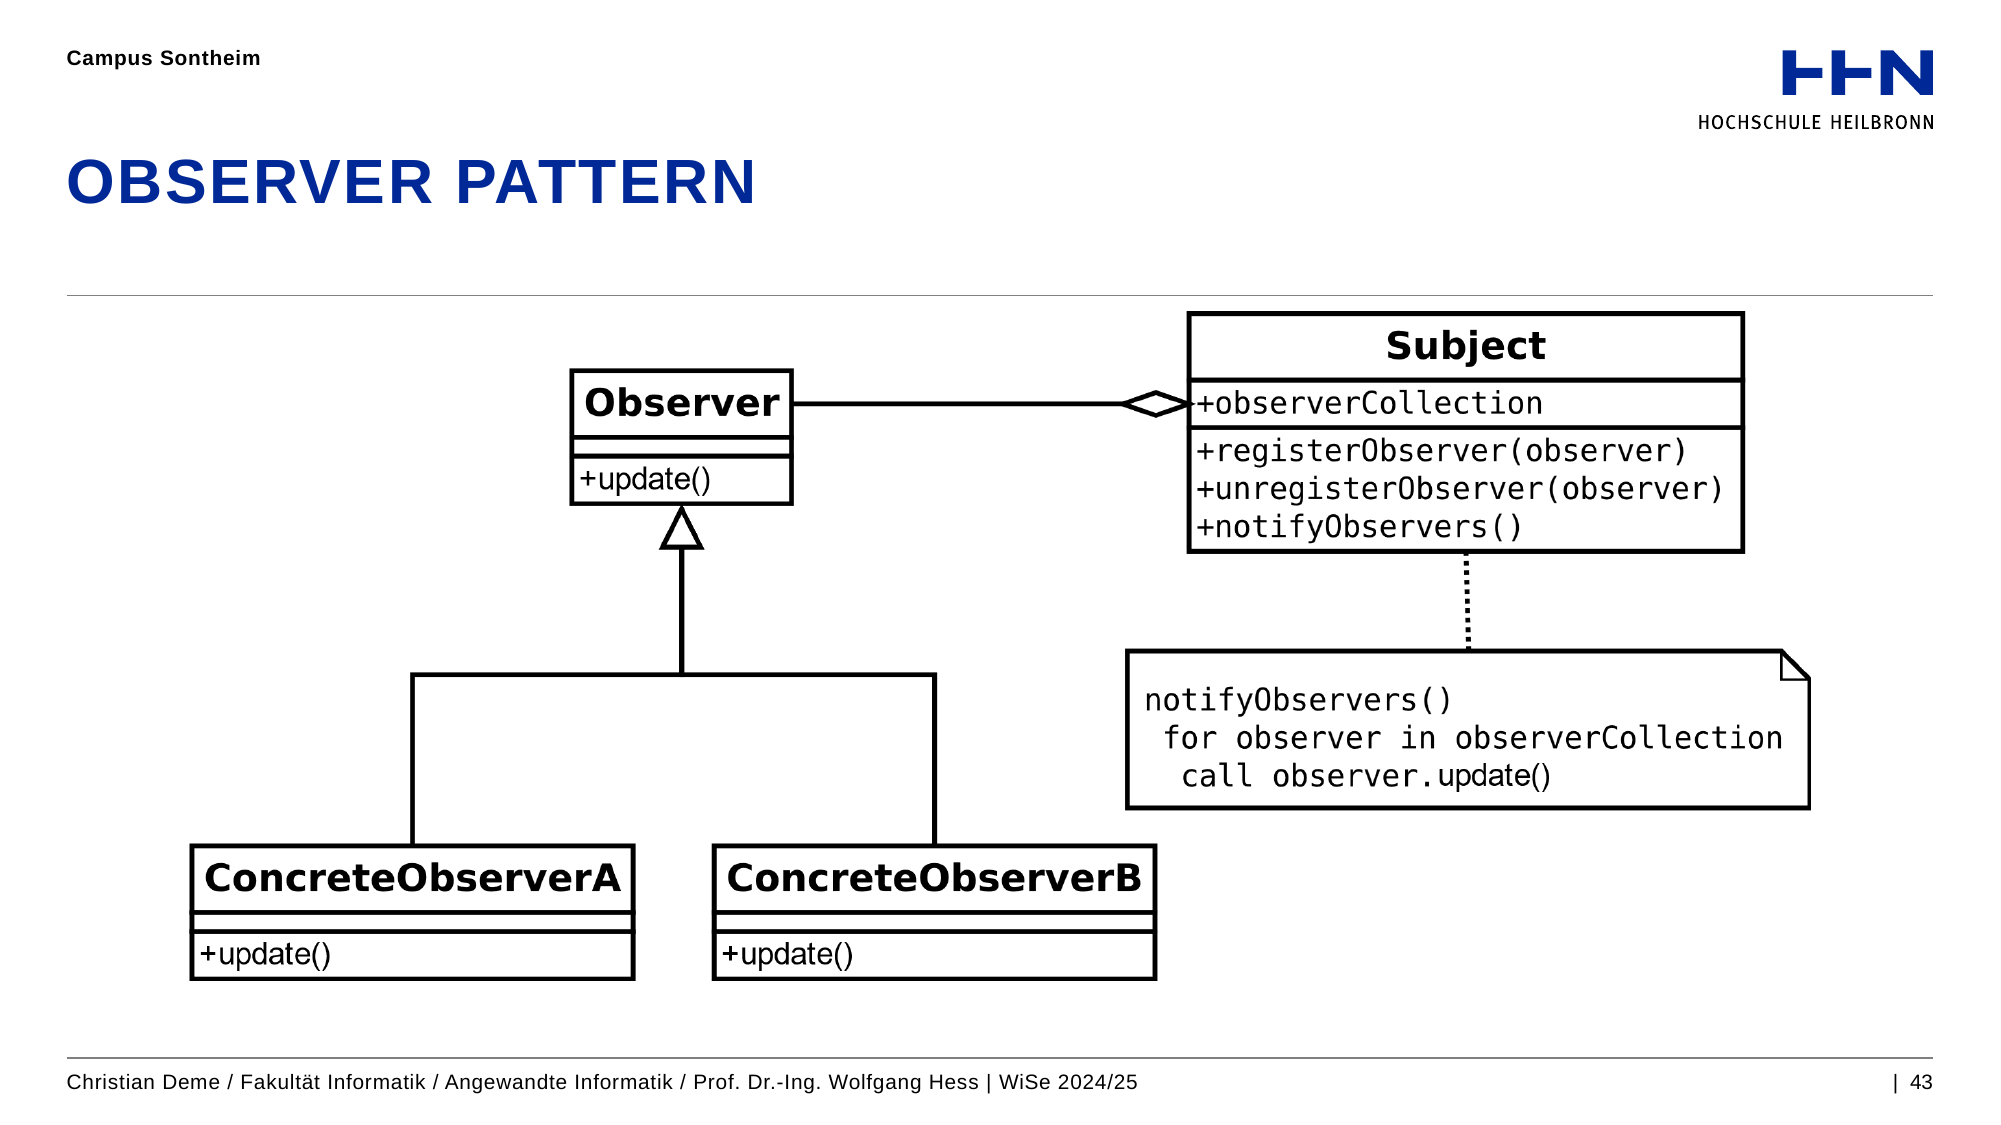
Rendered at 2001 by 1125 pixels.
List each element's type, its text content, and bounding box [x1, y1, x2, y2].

slide_number Campus Sontheim [66, 45, 1277, 81]
title OBSERVER PATTERN [66, 147, 1933, 290]
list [189, 311, 1811, 981]
slide_number | 43 [1621, 1068, 1933, 1105]
footer Christian Deme / Fakultät Informatik / Angewandte Informatik / Prof. Dr.-Ing. Wolfgang Hess | WiSe 2024/25 [66, 1068, 1811, 1107]
